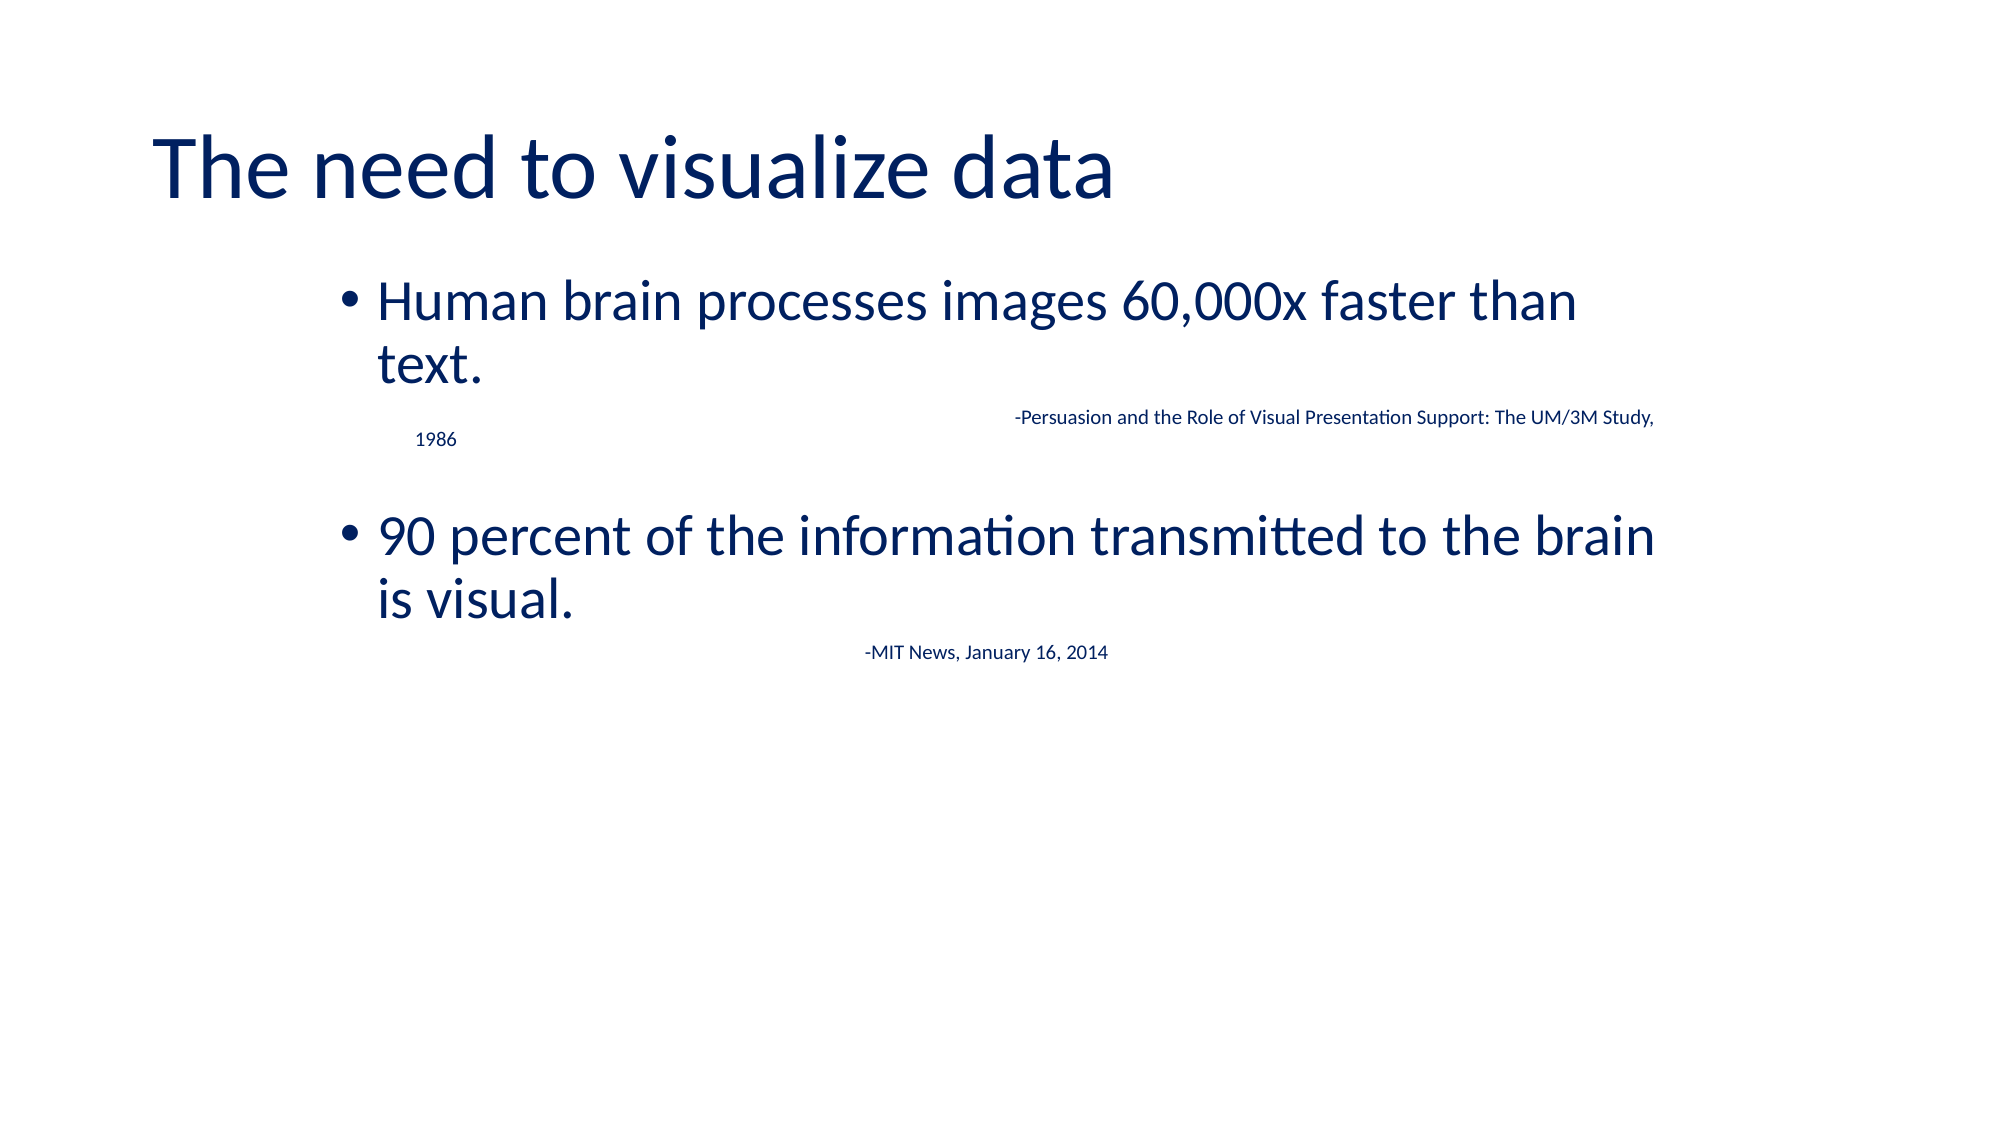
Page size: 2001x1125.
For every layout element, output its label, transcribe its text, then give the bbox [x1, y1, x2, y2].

list Human brain processes images 60,000x faster than text. -Persuasion and the Role of Visual Presentation Support: The UM/3M Study, 1986 90 percent of the information transmitted to the brain is visual. -MIT News, January 16, 2014 [324, 262, 1675, 798]
title The need to visualize data [137, 59, 1863, 278]
